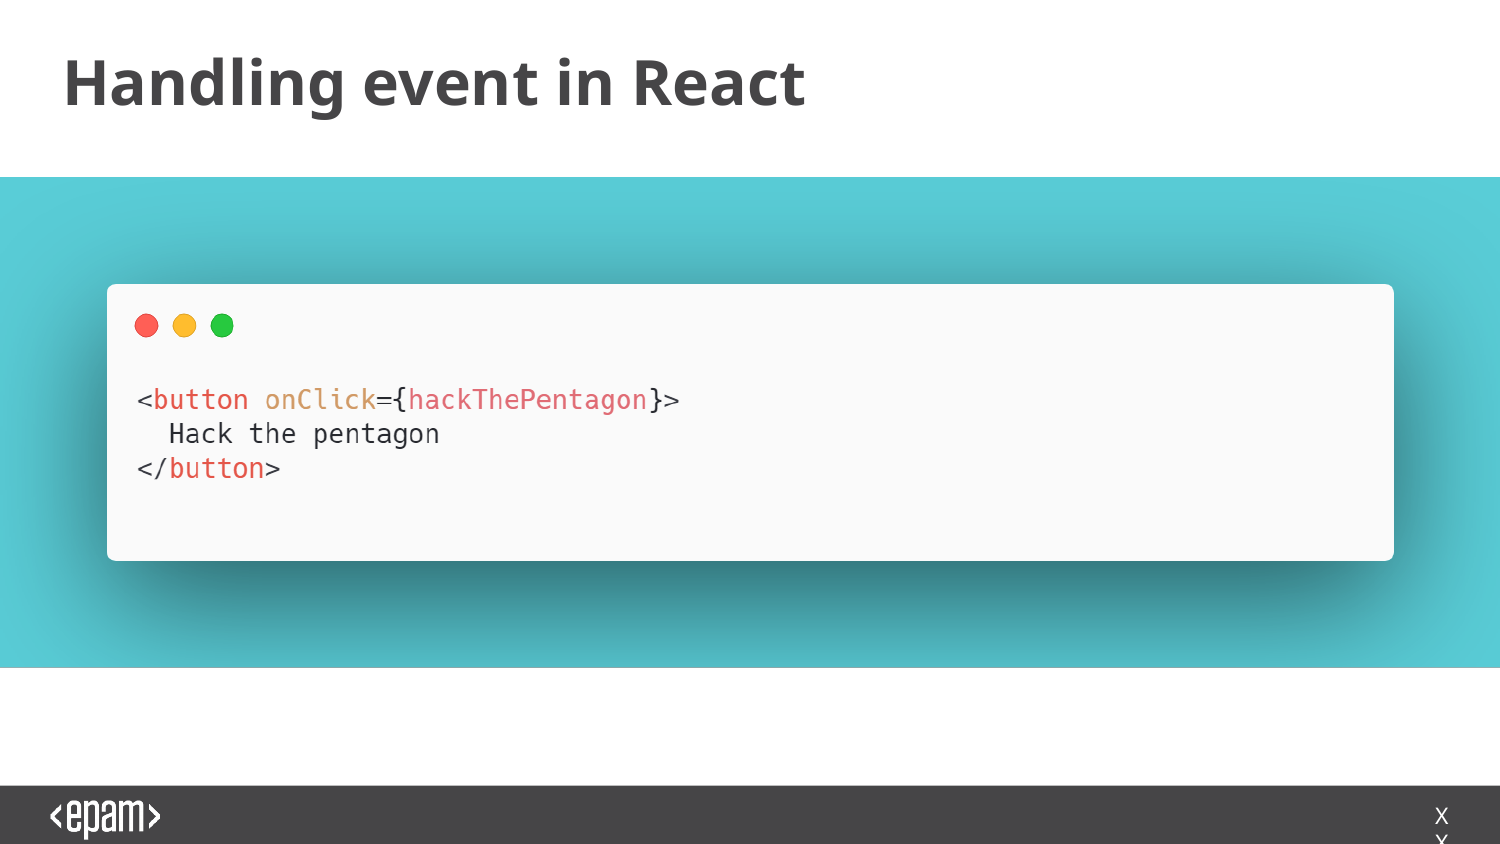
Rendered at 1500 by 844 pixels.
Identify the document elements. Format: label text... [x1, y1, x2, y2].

picture [42, 795, 169, 844]
text_box XX [1424, 795, 1472, 834]
text_box Handling event in React [51, 37, 1049, 174]
text_box [0, 785, 1500, 844]
picture [0, 176, 1500, 668]
